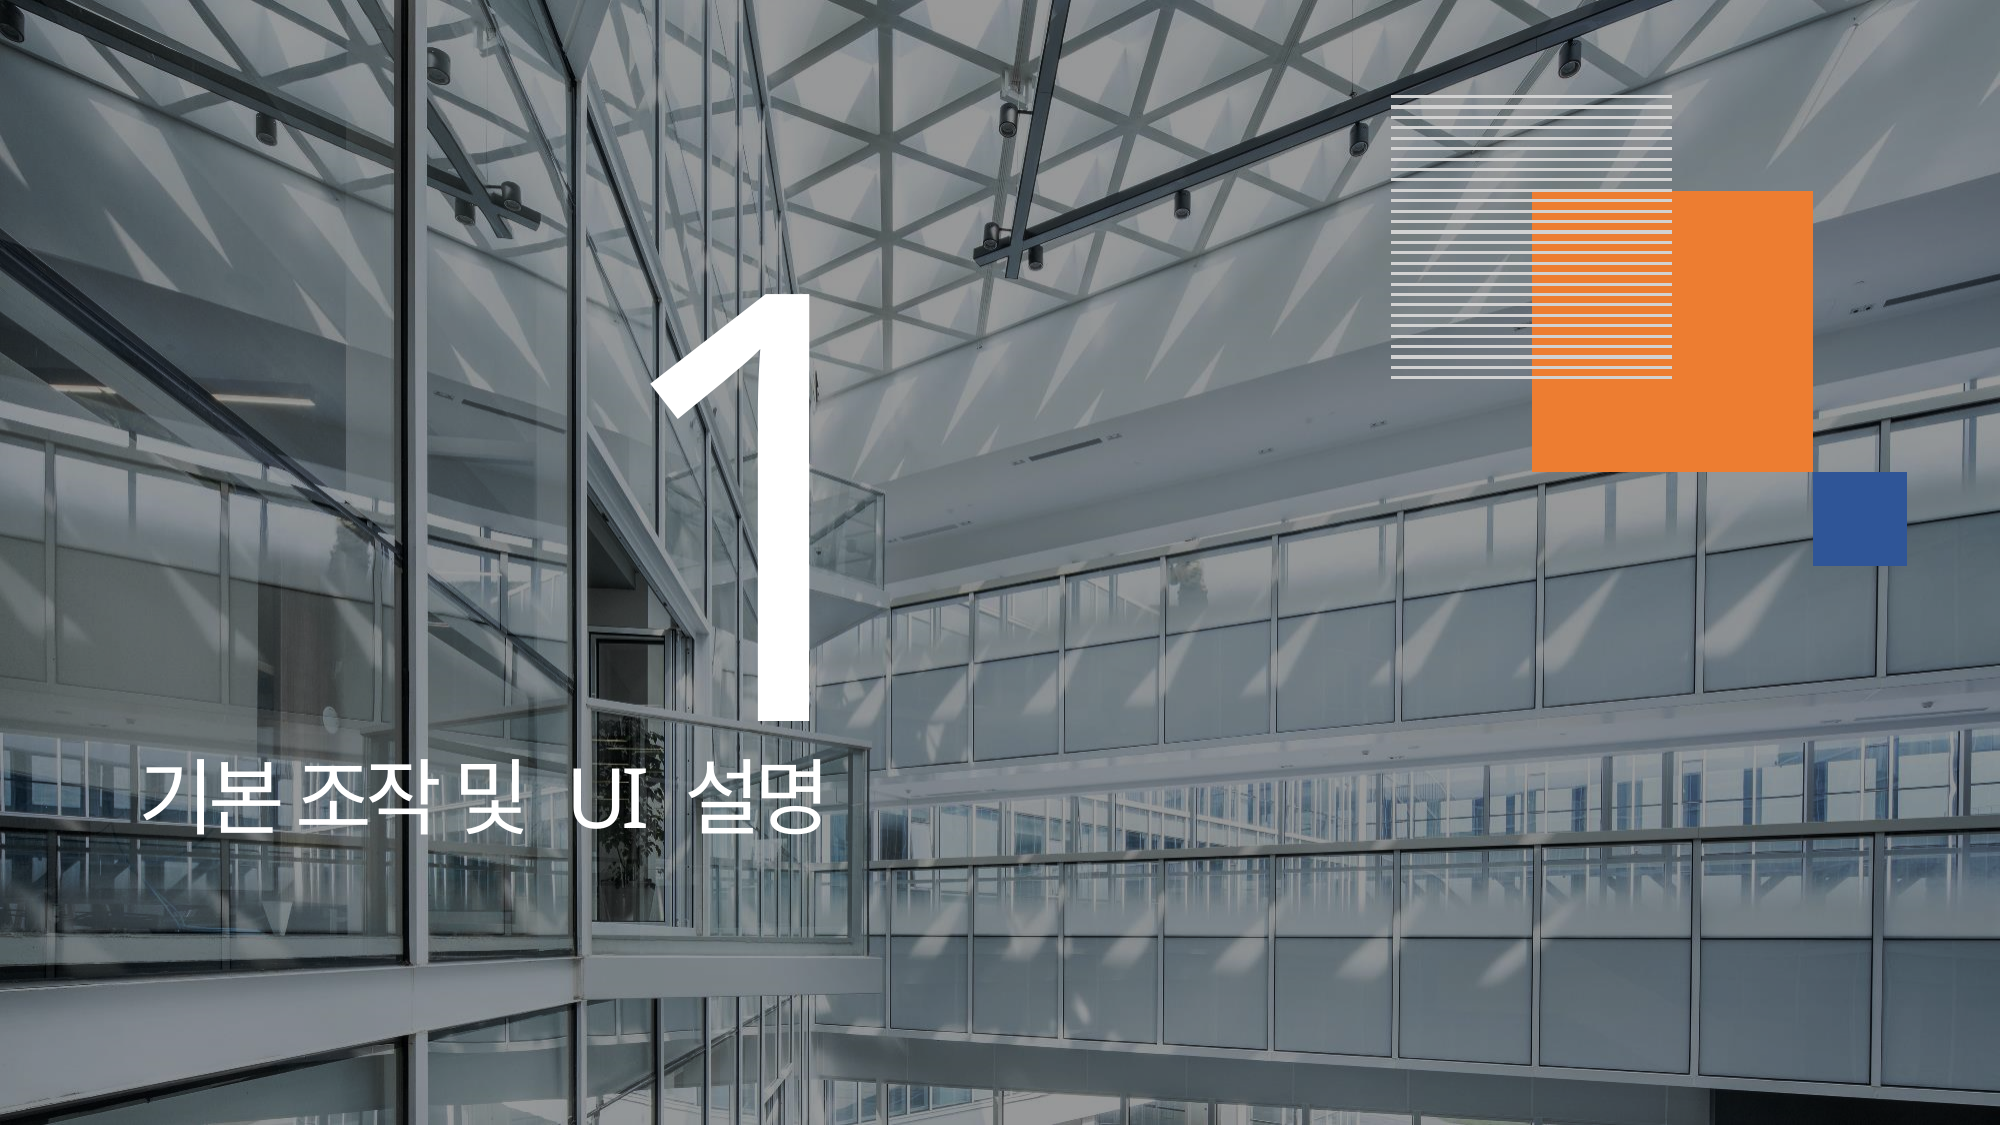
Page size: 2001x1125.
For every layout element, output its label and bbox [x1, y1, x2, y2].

text_box [1391, 94, 1673, 380]
picture [0, 0, 2000, 1125]
